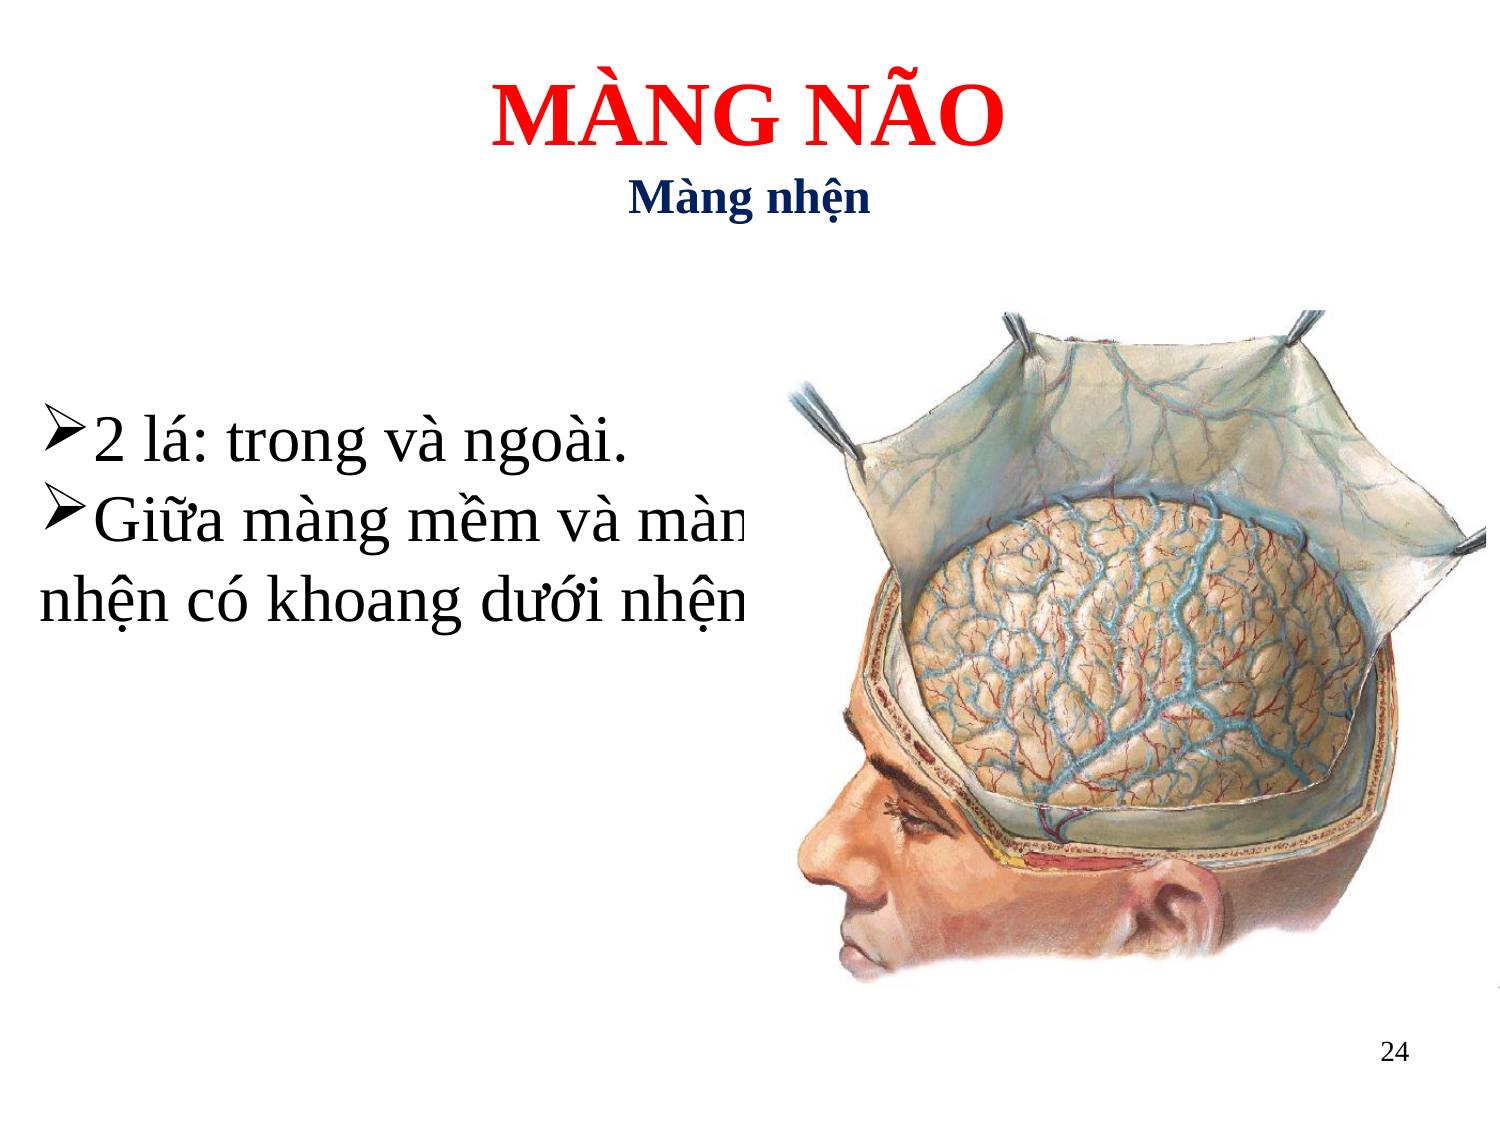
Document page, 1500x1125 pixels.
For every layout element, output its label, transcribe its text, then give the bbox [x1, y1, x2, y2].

picture [744, 299, 1500, 988]
slide_number 24 [1074, 1024, 1426, 1103]
list 2 lá: trong và ngoài. Giữa màng mềm và màng nhện có khoang dưới nhện. [24, 387, 813, 1026]
title MÀNG NÃO Màng nhện [74, 44, 1426, 233]
